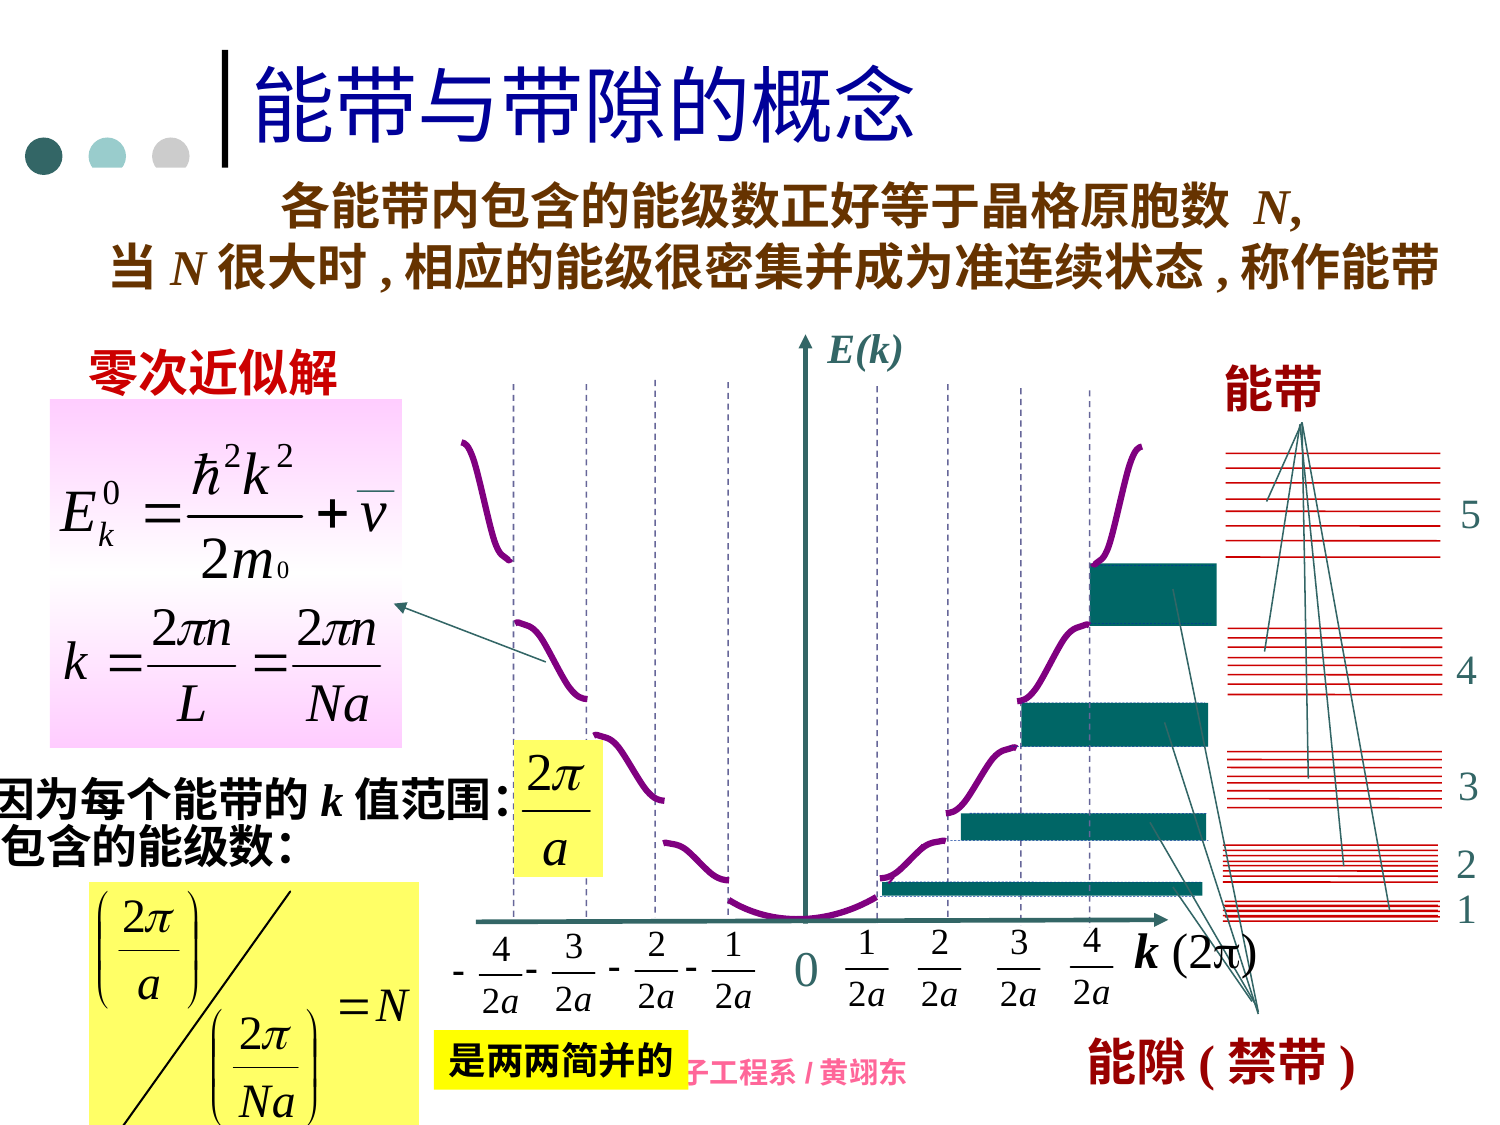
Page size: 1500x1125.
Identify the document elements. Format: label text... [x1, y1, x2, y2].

text_box [1092, 446, 1143, 565]
text_box [1021, 702, 1083, 747]
text_box [966, 747, 1017, 794]
text_box 各能带内包含的能级数正好等于晶格原胞数 N, 当N很大时,相应的能级很密集并成为准连续状态,称作能带 [93, 167, 1490, 303]
text_box [1089, 563, 1200, 587]
text_box [799, 334, 812, 794]
text_box 是两两简并的 [433, 1030, 689, 1090]
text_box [88, 881, 420, 1125]
text_box 能带与带隙的概念 [236, 8, 1010, 197]
text_box [551, 655, 588, 700]
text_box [1205, 349, 1390, 911]
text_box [49, 333, 546, 738]
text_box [1358, 453, 1500, 940]
text_box E(k) [812, 314, 920, 380]
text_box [1088, 588, 1354, 1099]
text_box [1017, 625, 1083, 702]
text_box [593, 734, 658, 794]
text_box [446, 795, 1083, 1022]
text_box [0, 739, 603, 881]
